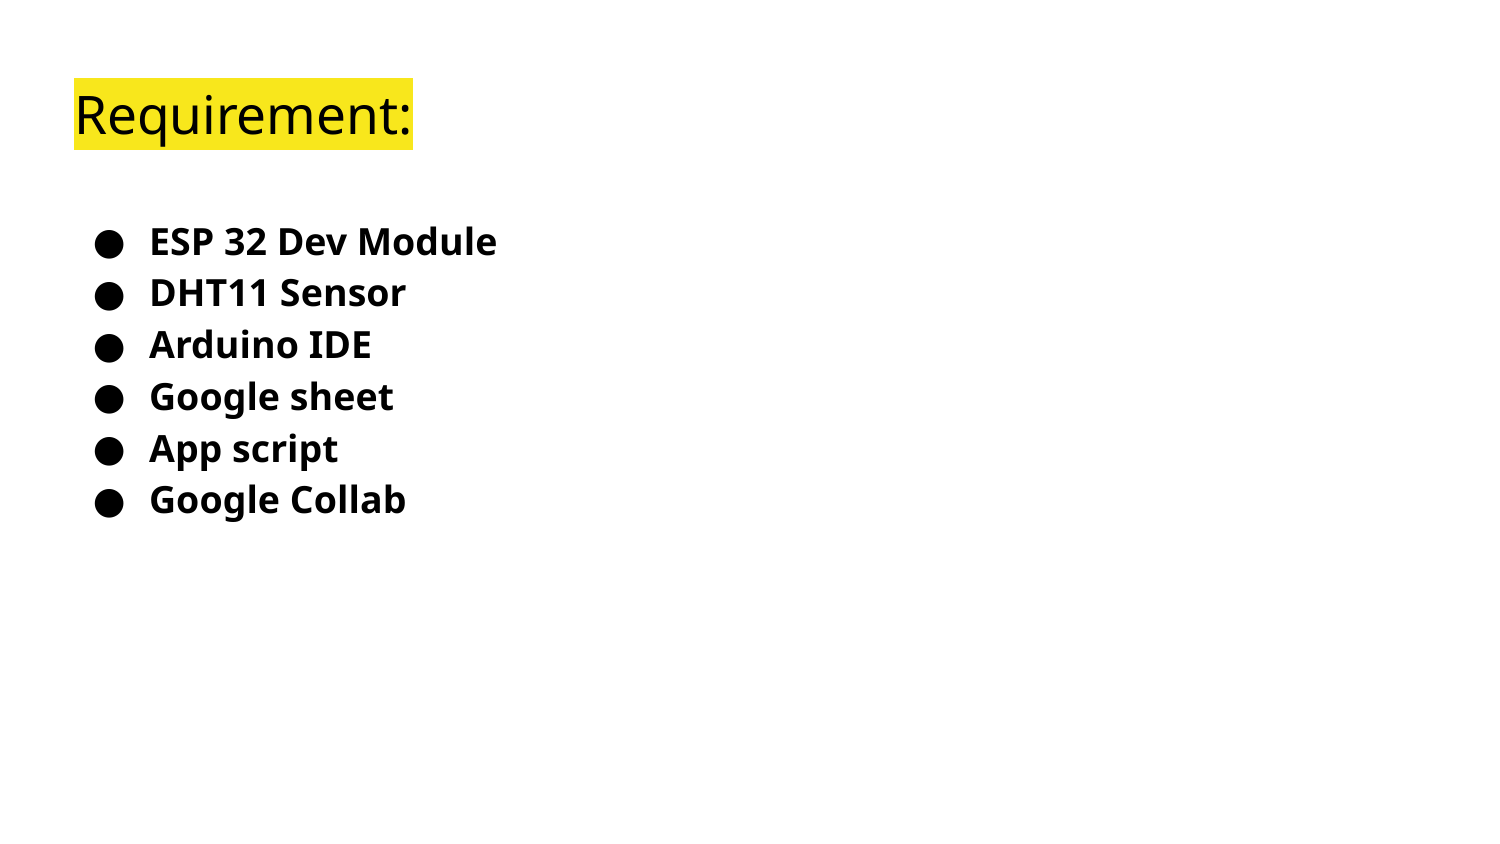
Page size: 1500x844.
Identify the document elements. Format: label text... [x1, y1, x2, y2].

list ESP 32 Dev Module DHT11 Sensor Arduino IDE Google sheet App script Google Collab [59, 195, 1457, 743]
title Requirement: [59, 66, 1457, 161]
